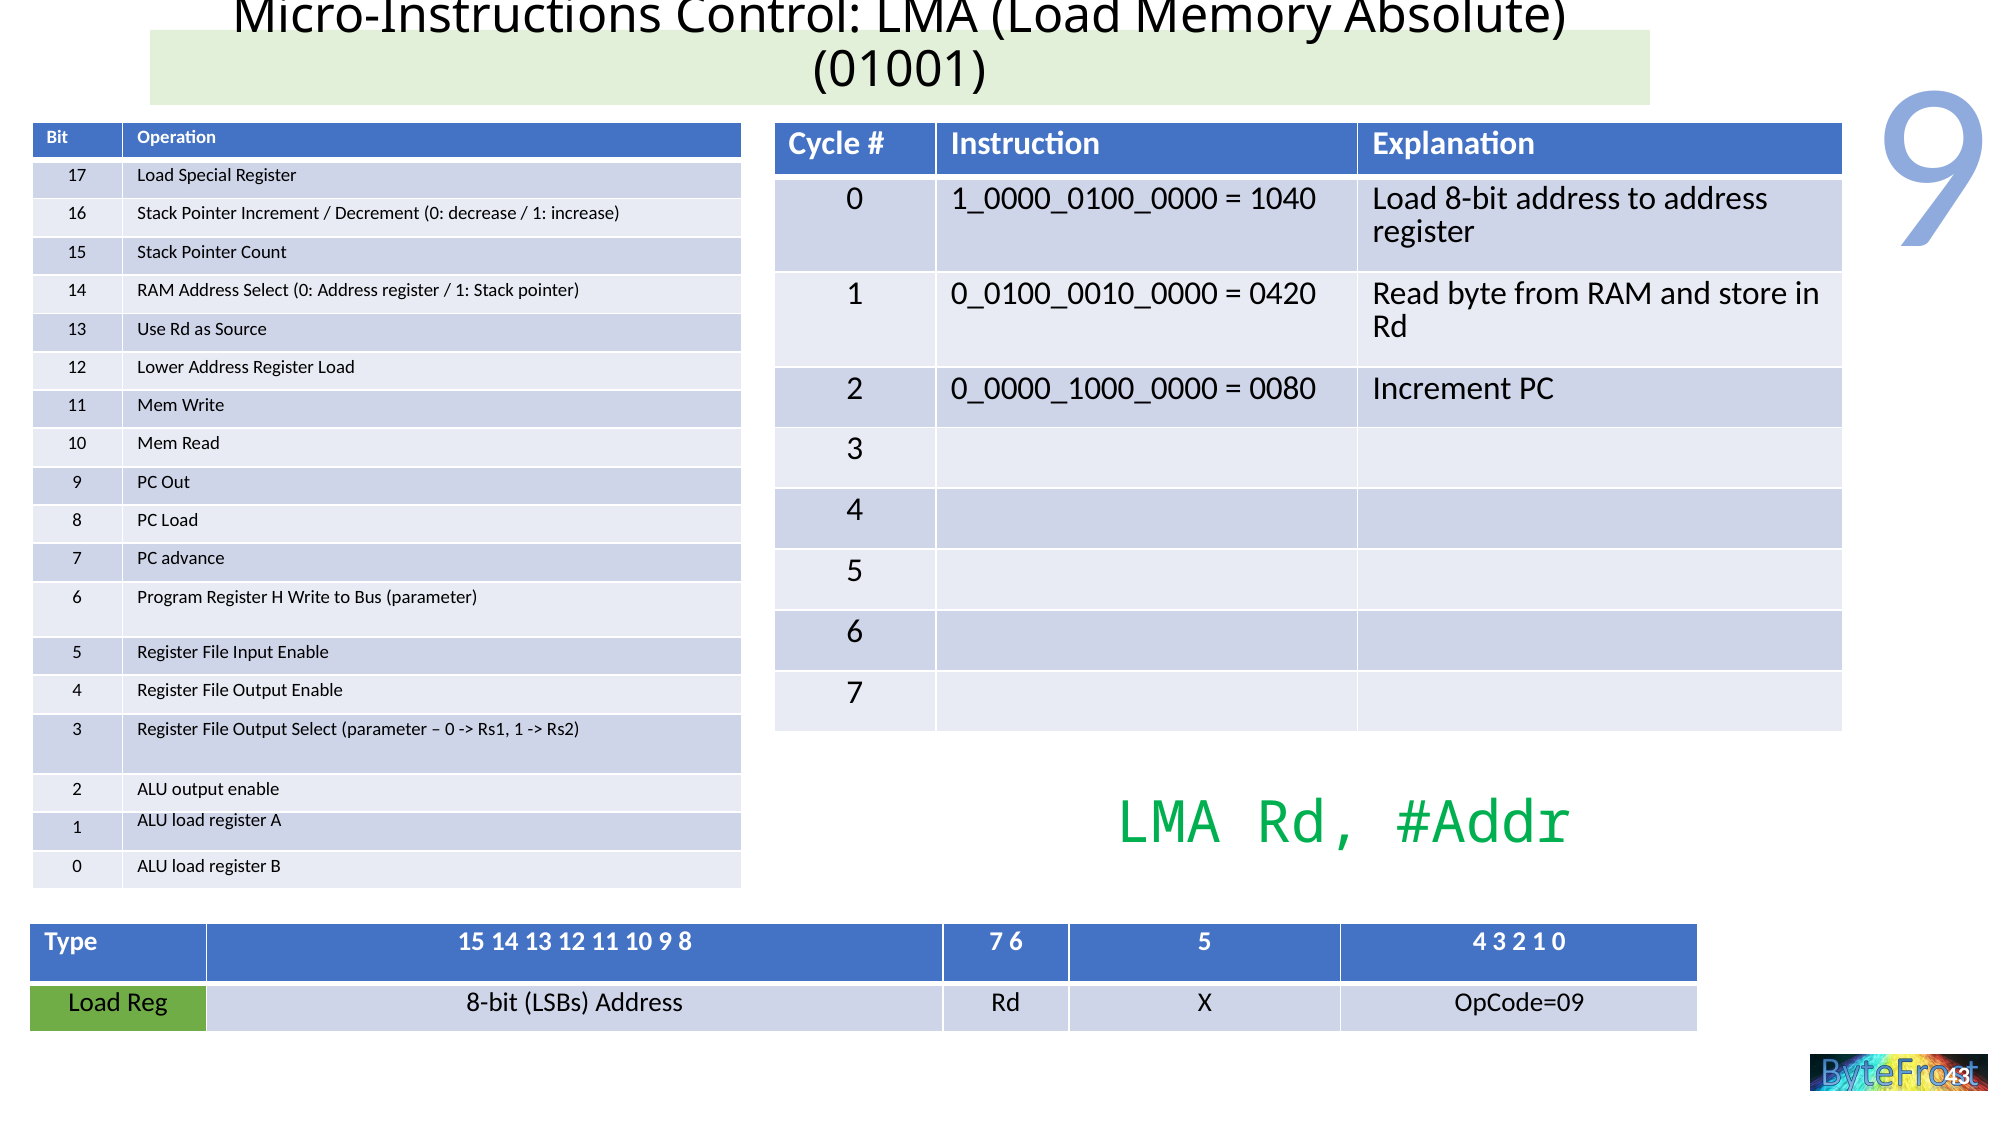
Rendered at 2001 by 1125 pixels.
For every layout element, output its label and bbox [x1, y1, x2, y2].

table_cell [33, 506, 122, 542]
table_cell [123, 852, 741, 888]
table_cell [775, 672, 935, 731]
table_cell [123, 163, 741, 198]
table_cell [937, 180, 1357, 271]
table_cell [33, 583, 122, 636]
text_box [1535, 1044, 1986, 1105]
table_cell [775, 428, 935, 487]
table_cell [123, 813, 741, 850]
table_header [33, 123, 122, 157]
table_cell [775, 550, 935, 609]
table_cell [937, 550, 1357, 609]
table_cell [123, 715, 741, 773]
table_cell [937, 672, 1357, 731]
table_cell [33, 199, 122, 236]
table_cell [33, 638, 122, 674]
table_cell [207, 986, 942, 1031]
table_cell [123, 429, 741, 466]
table_cell [123, 506, 741, 542]
table_cell [775, 611, 935, 670]
table_cell [123, 199, 741, 236]
table_cell [123, 353, 741, 389]
table_header [1341, 924, 1697, 981]
table_header [207, 924, 942, 981]
table_cell [944, 986, 1068, 1031]
table_header [1070, 924, 1340, 981]
table_cell [1358, 672, 1842, 731]
table_cell [33, 238, 122, 274]
table_cell [33, 676, 122, 713]
table_header [30, 924, 206, 981]
table_cell [33, 715, 122, 773]
table_cell [775, 180, 935, 271]
title [150, 29, 1650, 105]
table_cell [33, 544, 122, 581]
table_cell [33, 429, 122, 466]
table_cell [123, 544, 741, 581]
picture [1810, 1054, 1988, 1091]
table_header [775, 123, 935, 174]
table_header [944, 924, 1068, 981]
table_cell [33, 314, 122, 351]
text_box [1855, 0, 2000, 303]
table_cell [33, 353, 122, 389]
table_cell [123, 238, 741, 274]
table_cell [1358, 368, 1842, 427]
table_cell [123, 276, 741, 313]
table_cell [1070, 986, 1340, 1031]
table_header [1358, 123, 1842, 174]
table_cell [123, 391, 741, 427]
table_cell [937, 489, 1357, 548]
table_cell [937, 368, 1357, 427]
table_cell [123, 676, 741, 713]
table_cell [33, 468, 122, 504]
table_header [937, 123, 1357, 174]
table_cell [33, 775, 122, 811]
table_cell [123, 775, 741, 811]
table_cell [33, 163, 122, 198]
table_cell [937, 611, 1357, 670]
table_cell [1358, 180, 1842, 271]
table_header [123, 123, 741, 157]
table_cell [123, 583, 741, 636]
table_cell [1358, 273, 1842, 366]
table_cell [1358, 611, 1842, 670]
table_cell [123, 314, 741, 351]
table_cell [33, 391, 122, 427]
table_cell [1358, 489, 1842, 548]
table_cell [1358, 550, 1842, 609]
table_cell [123, 638, 741, 674]
table_cell [1341, 986, 1697, 1031]
table_cell [33, 276, 122, 313]
table_cell [775, 273, 935, 366]
table_cell [1358, 428, 1842, 487]
table_cell [33, 813, 122, 850]
table_cell [775, 368, 935, 427]
table_cell [30, 986, 206, 1031]
table_cell [123, 468, 741, 504]
table_cell [33, 852, 122, 888]
table_cell [775, 489, 935, 548]
table_cell [937, 428, 1357, 487]
text_box [1066, 776, 1587, 862]
table_cell [937, 273, 1357, 366]
